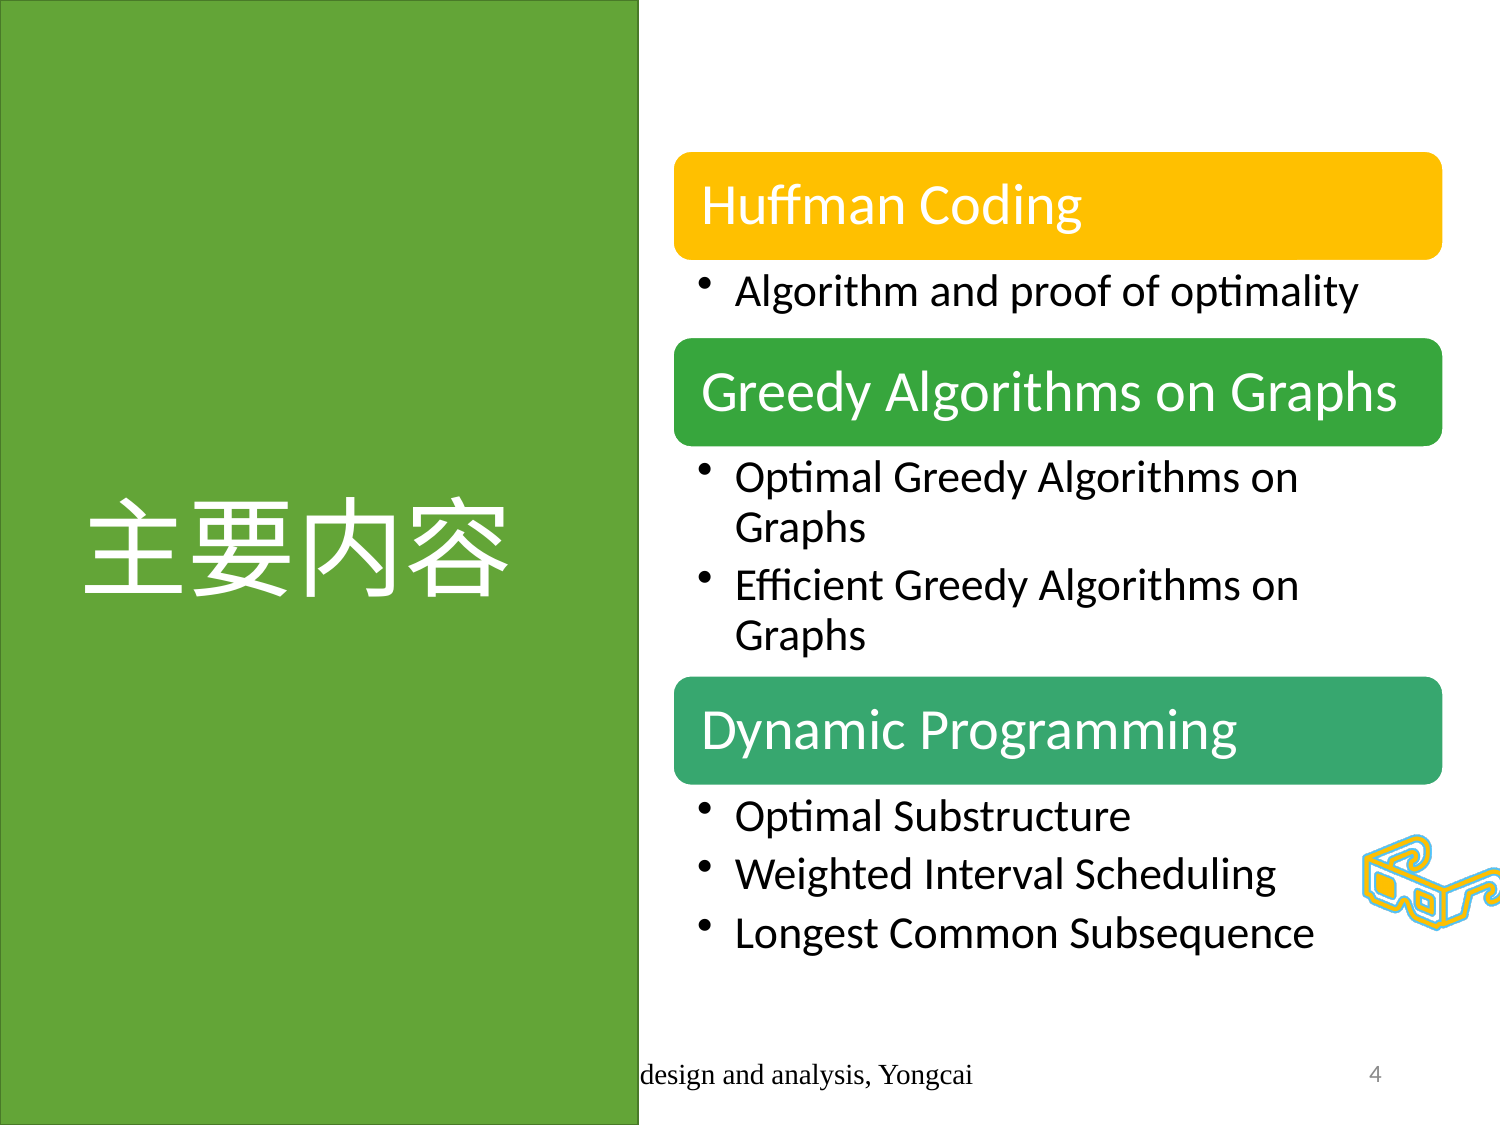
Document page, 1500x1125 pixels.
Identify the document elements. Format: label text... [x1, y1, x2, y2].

slide_number 4 [1059, 1042, 1397, 1103]
text_box [0, 0, 639, 1125]
picture [1360, 806, 1500, 957]
title 主要内容 [64, 101, 534, 1005]
footer Algorithm design and analysis, Yongcai Wang [496, 1042, 1004, 1103]
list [672, 101, 1444, 1021]
